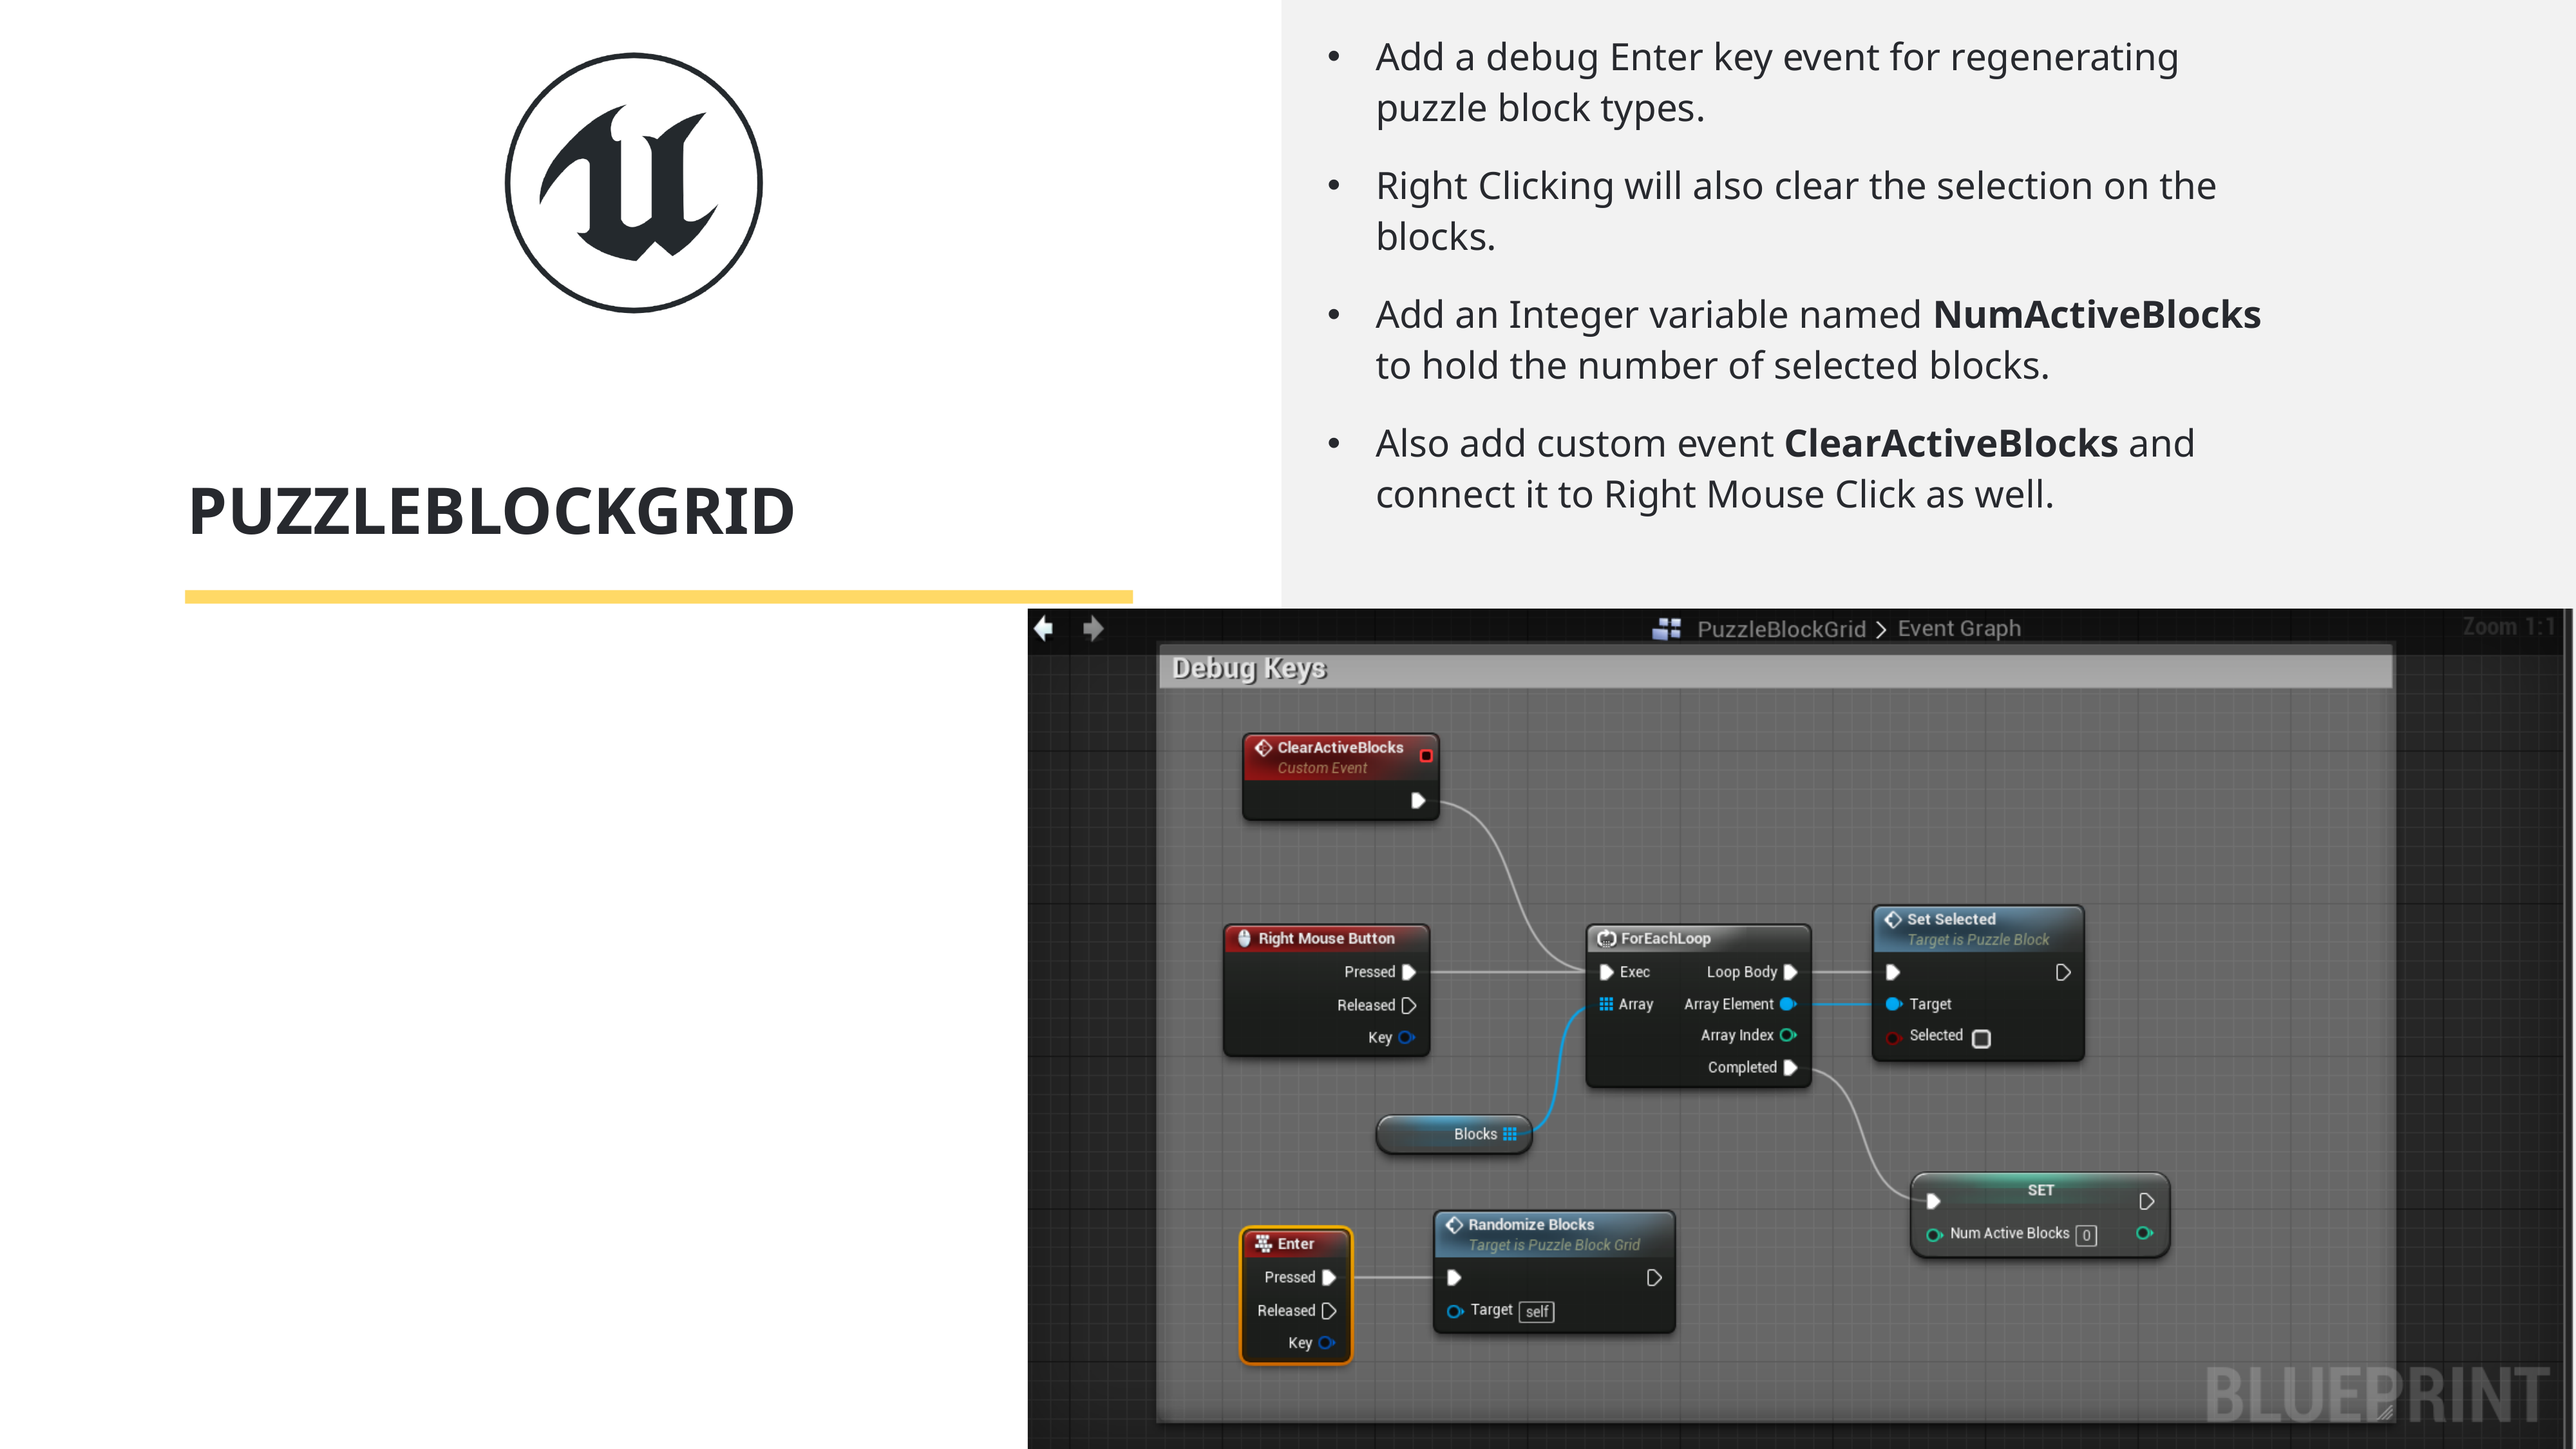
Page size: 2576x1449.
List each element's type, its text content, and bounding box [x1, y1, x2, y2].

picture [1027, 609, 2573, 1449]
picture [495, 43, 773, 97]
title PUZZLEBLOCKGRID [177, 97, 1133, 558]
list Add a debug Enter key event for regenerating puzzle block types. Right Clicking will also clear the selection on the blocks. Add an Integer variable named NumActiveBlocks to hold the number of selected blocks. Also add custom event ClearActiveBlocks and connect it to Right Mouse Click as well. [1318, 25, 2273, 607]
